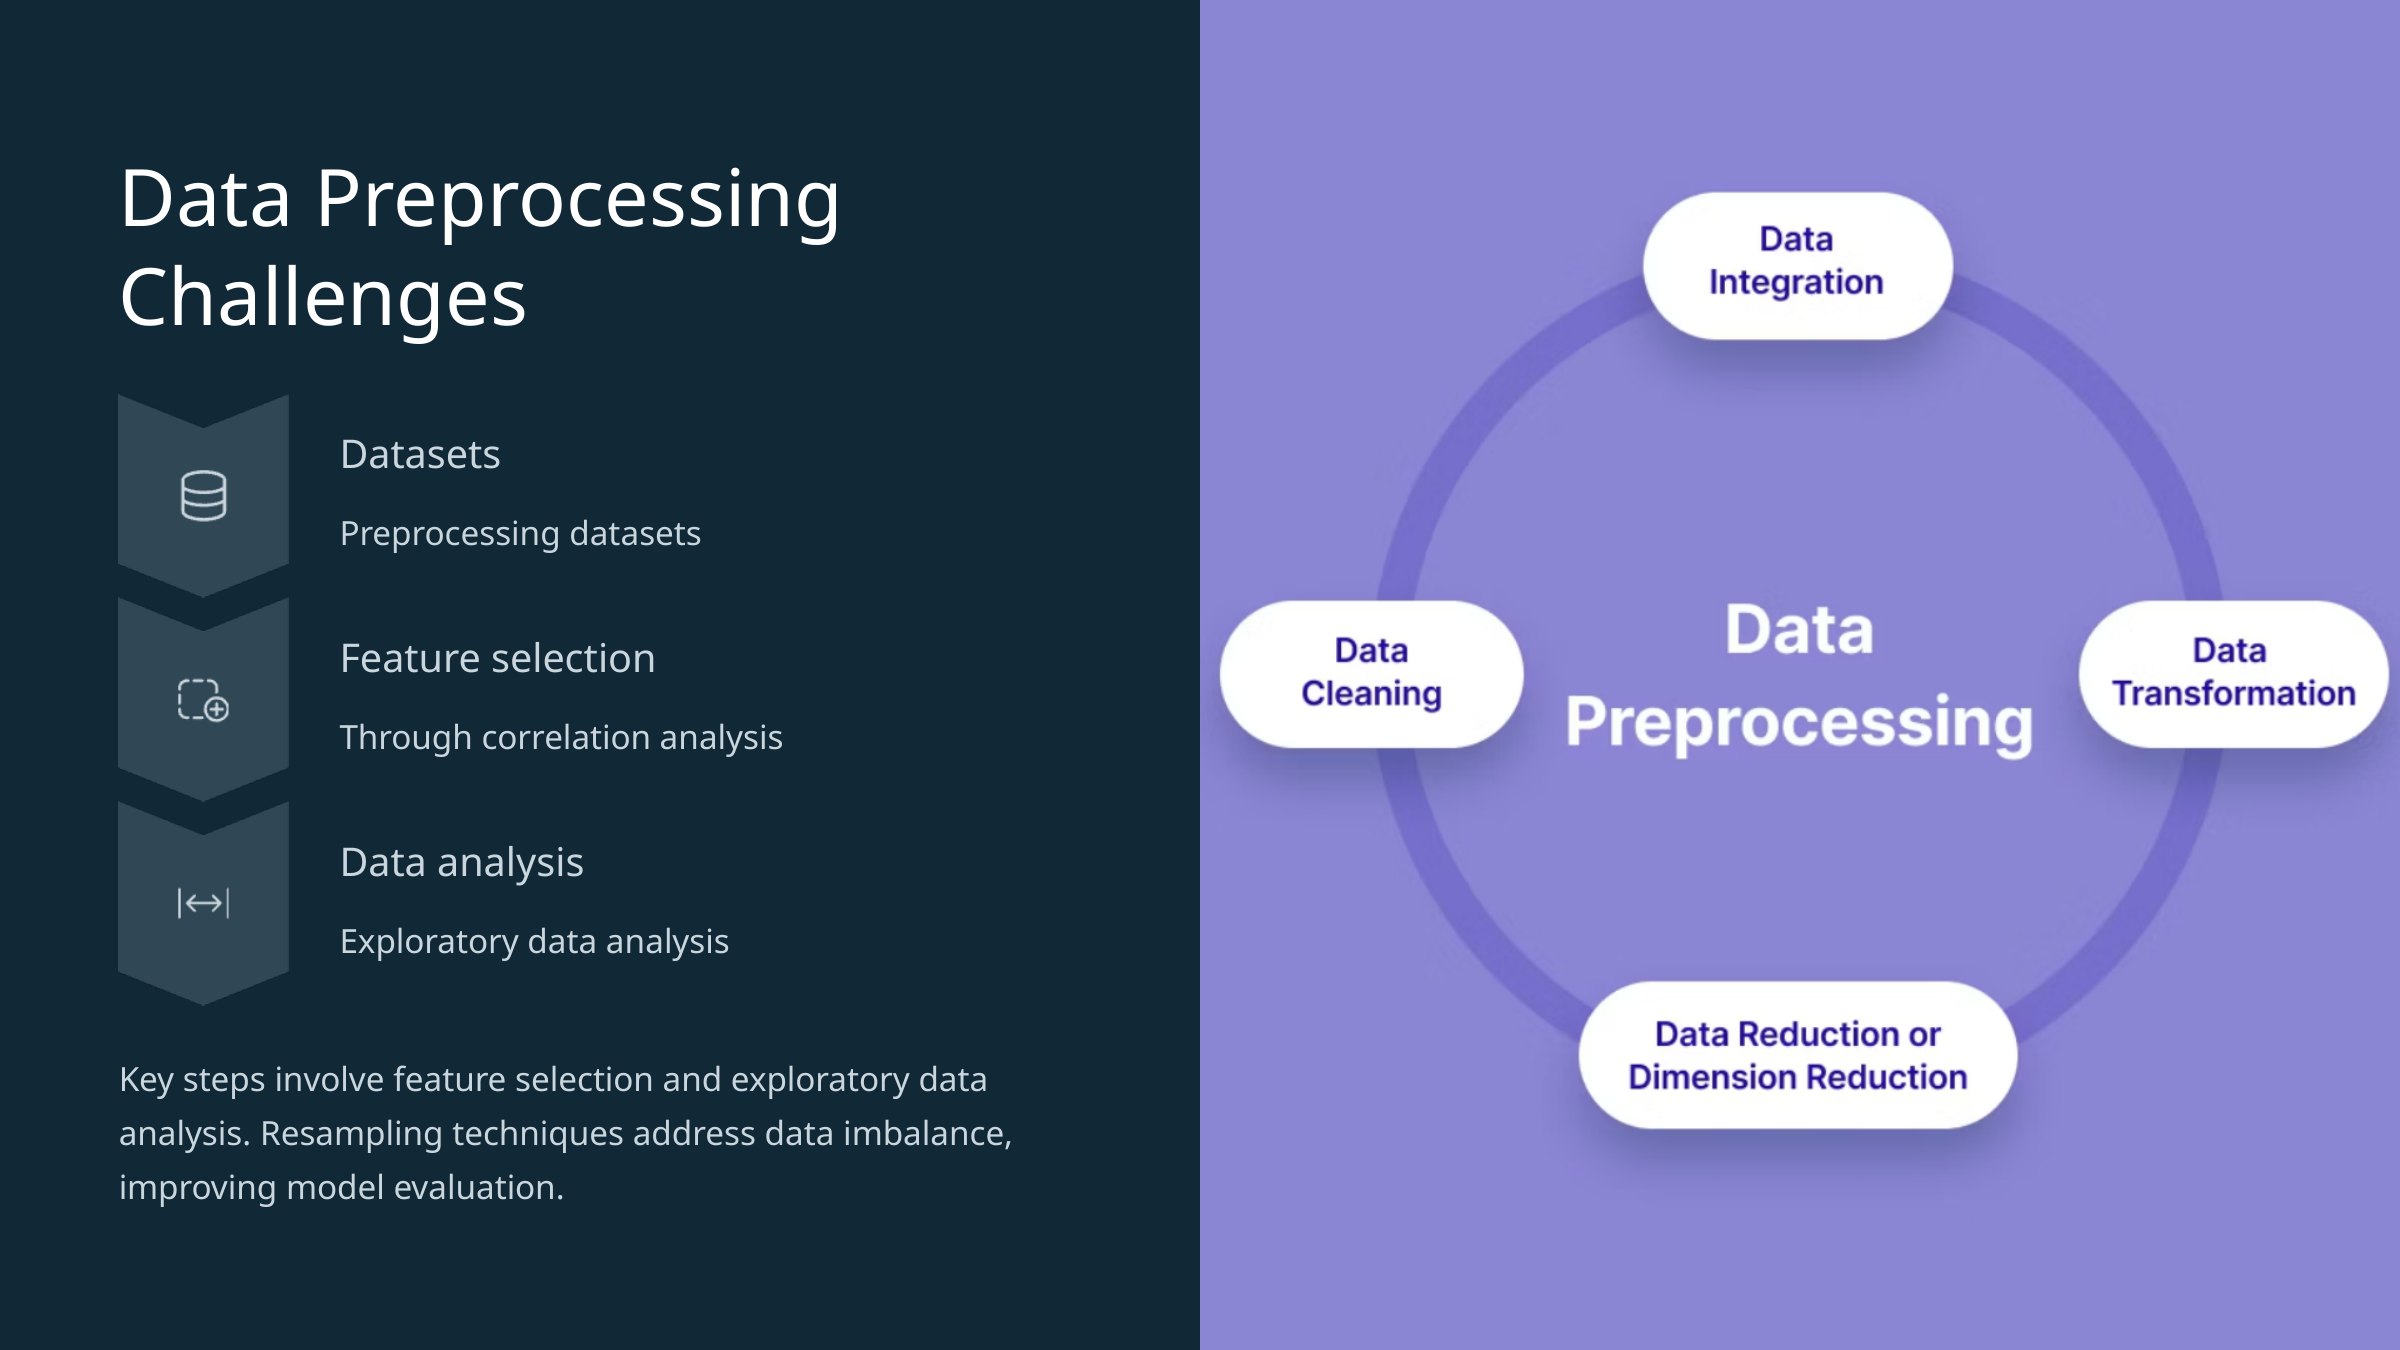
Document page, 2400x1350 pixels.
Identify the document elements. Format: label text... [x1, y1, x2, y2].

text_box Feature selection [339, 631, 755, 682]
text_box Key steps involve feature selection and exploratory data analysis. Resampling techniques address data imbalance, improving model evaluation. [118, 1043, 1082, 1207]
picture [118, 394, 289, 1006]
text_box Data Preprocessing Challenges [118, 143, 1082, 344]
text_box Data analysis [339, 835, 740, 886]
text_box Exploratory data analysis [339, 905, 1082, 961]
picture [1199, 0, 2400, 1350]
text_box Datasets [339, 427, 740, 478]
text_box Preprocessing datasets [339, 498, 1082, 553]
text_box Through correlation analysis [339, 702, 1082, 757]
